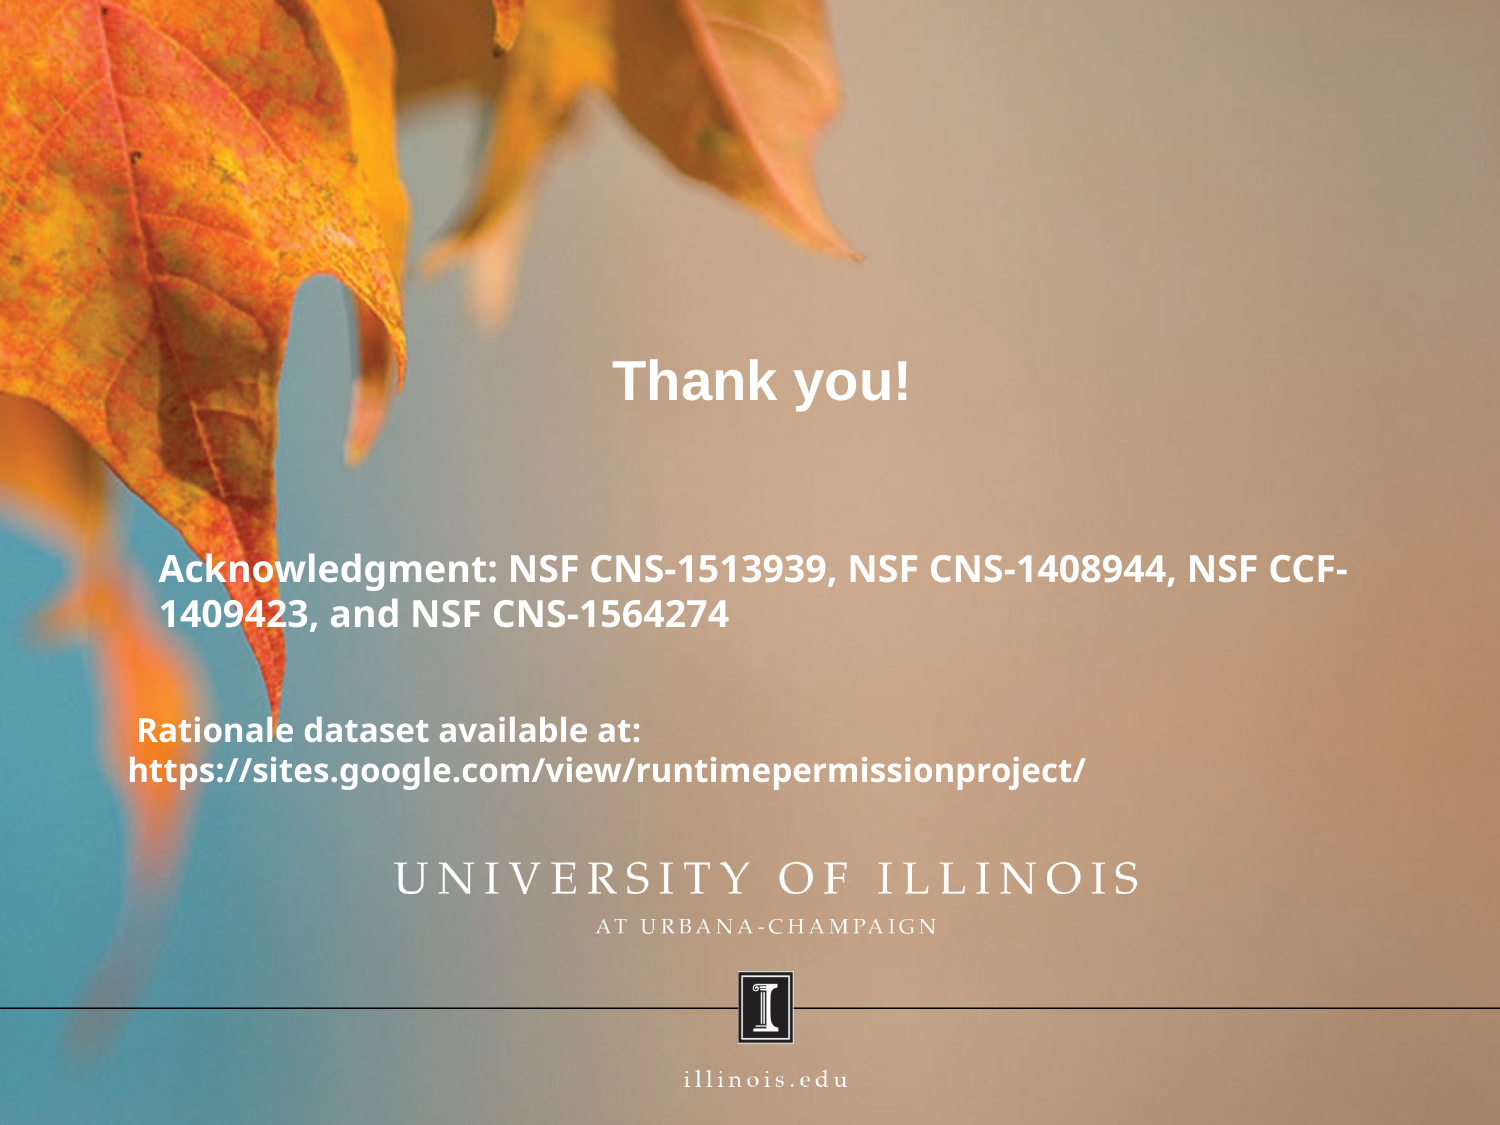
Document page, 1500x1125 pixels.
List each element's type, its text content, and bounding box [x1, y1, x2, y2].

title Thank you! [87, 275, 1438, 482]
picture [0, 0, 1500, 1125]
text_box Rationale dataset available at: https://sites.google.com/view/runtimepermissionproject/ [112, 701, 1500, 797]
text_box Acknowledgment: NSF CNS-1513939, NSF CNS-1408944, NSF CCF-1409423, and NSF CNS-1564274 [143, 537, 1425, 643]
